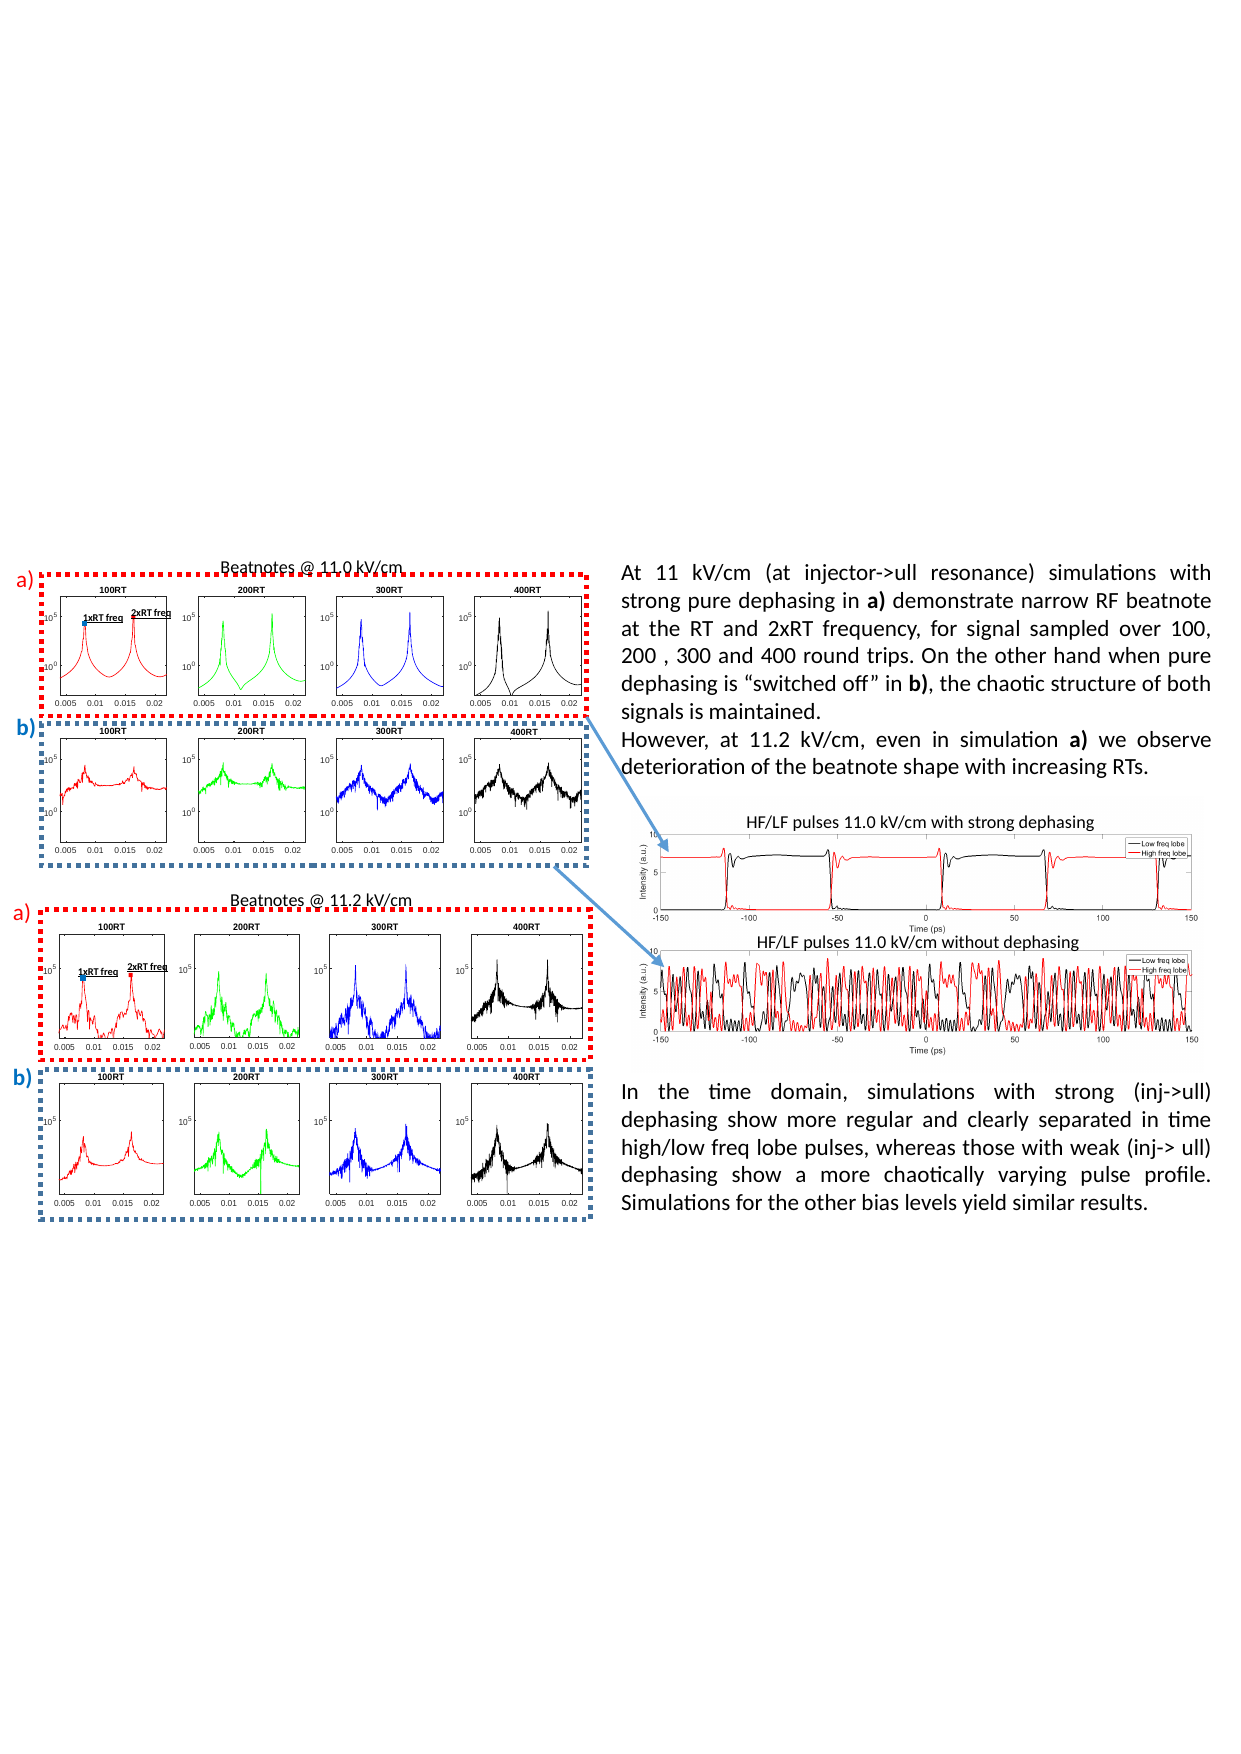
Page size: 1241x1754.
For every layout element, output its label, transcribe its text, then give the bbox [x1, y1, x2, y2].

text_box b) [7, 710, 41, 751]
text_box a) [6, 562, 41, 602]
text_box At 11 kV/cm (at injector->ull resonance) simulations with strong pure dephasing in a) demonstrate narrow RF beatnote at the RT and 2xRT frequency, for signal sampled over 100, 200 , 300 and 400 round trips. On the other hand when pure dephasing is “switched off” in b), the chaotic structure of both signals is maintained. However, at 11.2 kV/cm, even in simulation a) we observe deterioration of the beatnote shape with increasing RTs. [619, 549, 1227, 788]
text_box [41, 547, 619, 873]
text_box b) [3, 1061, 40, 1101]
text_box a) [3, 895, 40, 935]
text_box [586, 716, 669, 853]
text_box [553, 866, 665, 968]
picture [631, 796, 1204, 1073]
text_box In the time domain, simulations with strong (inj->ull) dephasing show more regular and clearly separated in time high/low freq lobe pulses, whereas those with weak (inj-> ull) dephasing show a more chaotically varying pulse profile. Simulations for the other bias levels yield similar results. [607, 1068, 1227, 1223]
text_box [40, 880, 607, 1226]
